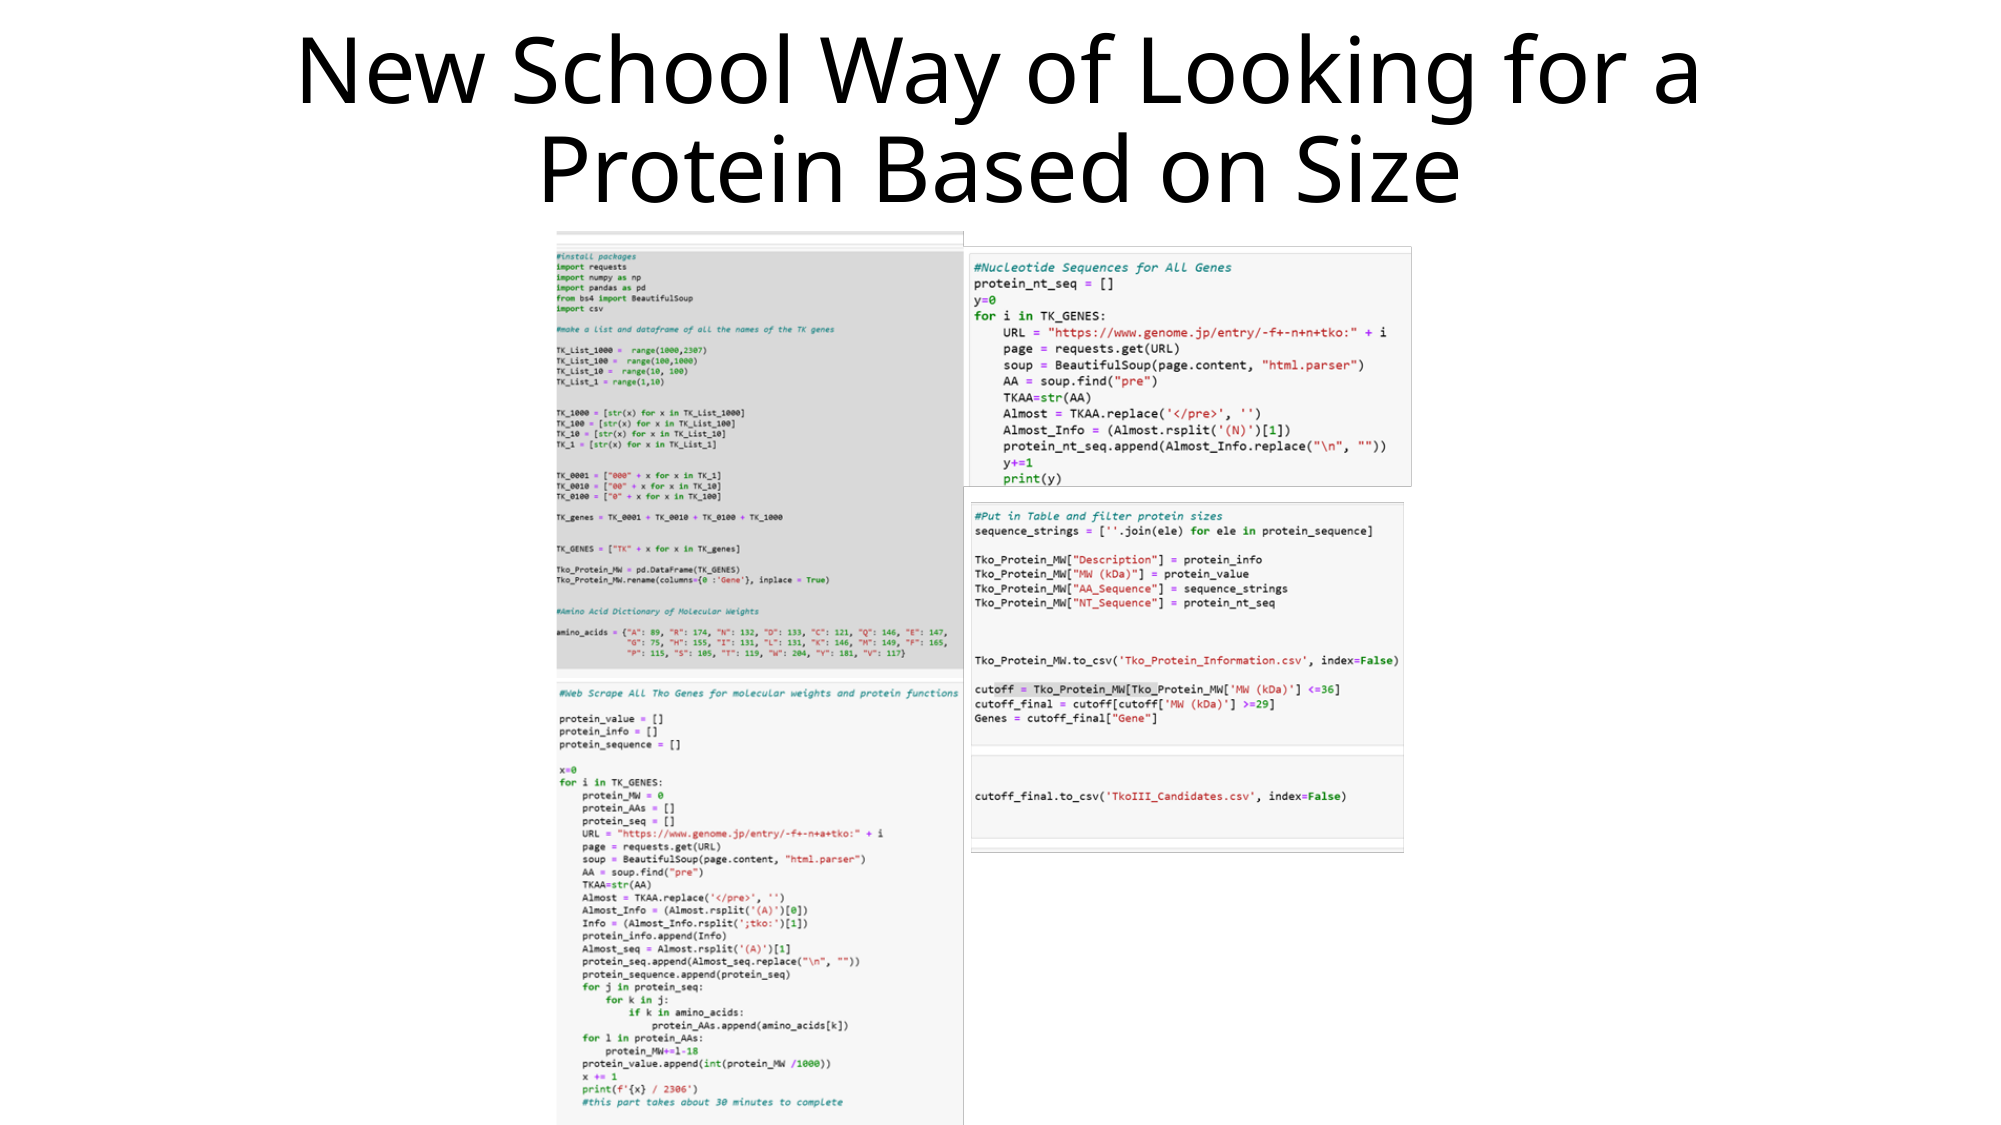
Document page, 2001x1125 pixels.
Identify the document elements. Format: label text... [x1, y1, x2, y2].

title New School Way of Looking for a Protein Based on Size [137, 14, 1863, 232]
picture [556, 231, 1461, 1125]
